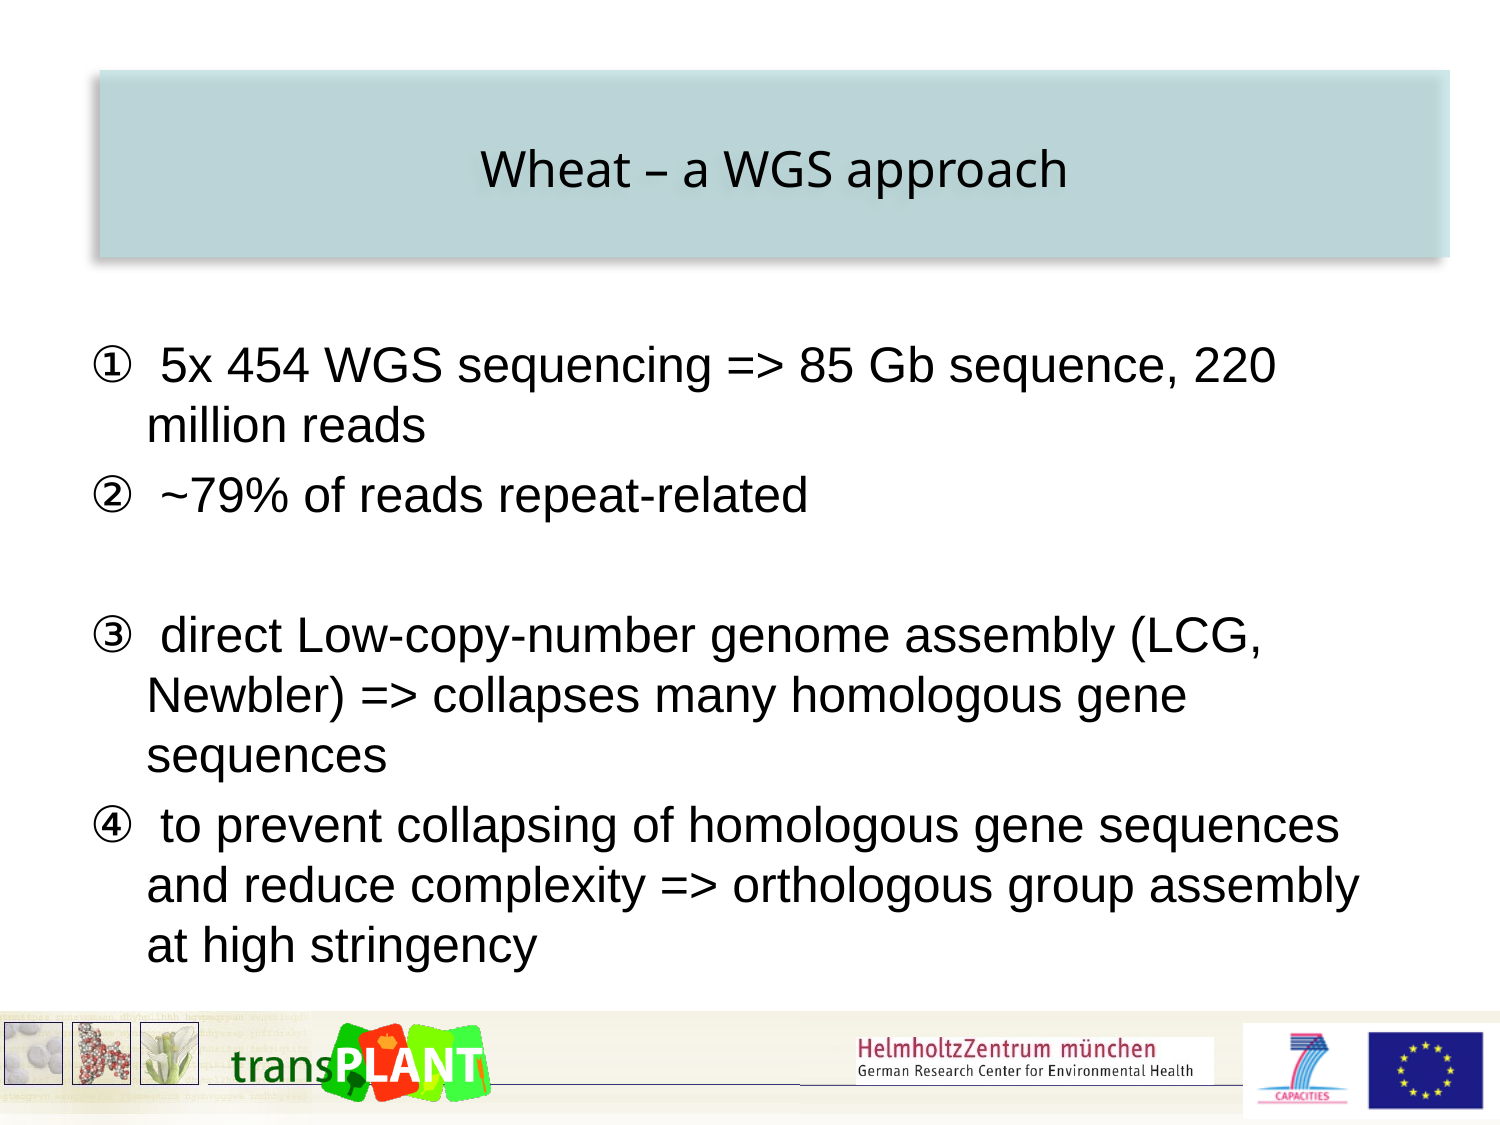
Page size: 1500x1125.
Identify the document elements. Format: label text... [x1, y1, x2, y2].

picture [0, 1011, 1500, 1125]
text_box Wheat – a WGS approach [99, 70, 1450, 258]
list 5x 454 WGS sequencing => 85 Gb sequence, 220 million reads ~79% of reads repeat-related direct Low-copy-number genome assembly (LCG, Newbler) => collapses many homologous gene sequences to prevent collapsing of homologous gene sequences and reduce complexity => orthologous group assembly at high stringency [75, 255, 1425, 816]
